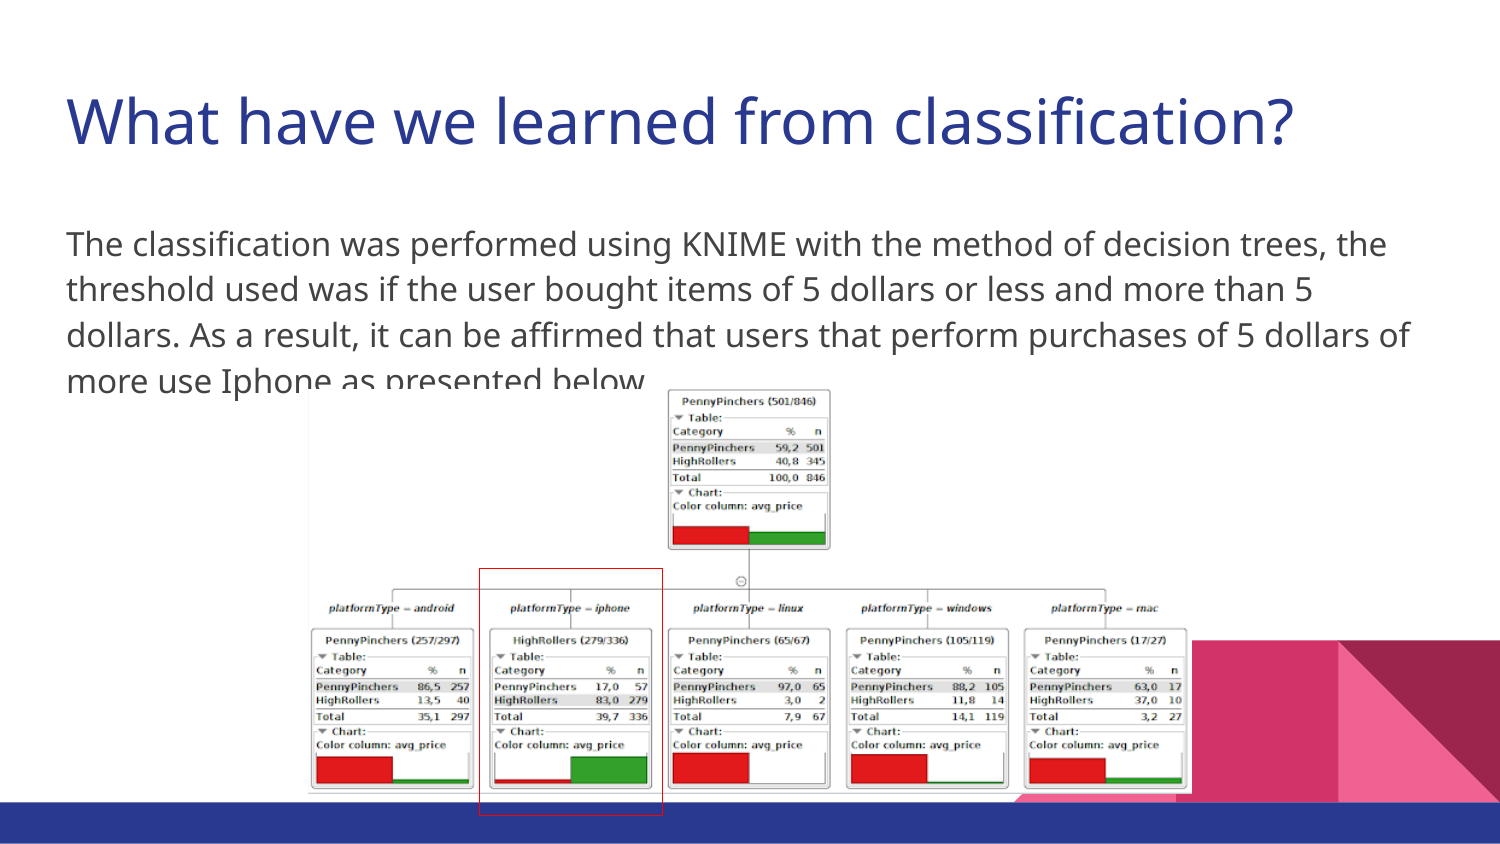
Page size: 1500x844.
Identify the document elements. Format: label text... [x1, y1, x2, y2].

list The classification was performed using KNIME with the method of decision trees, the threshold used was if the user bought items of 5 dollars or less and more than 5 dollars. As a result, it can be affirmed that users that perform purchases of 5 dollars of more use Iphone as presented below. [51, 201, 1449, 750]
title What have we learned from classification? [51, 67, 1449, 167]
picture [307, 388, 1193, 795]
text_box [479, 804, 663, 816]
